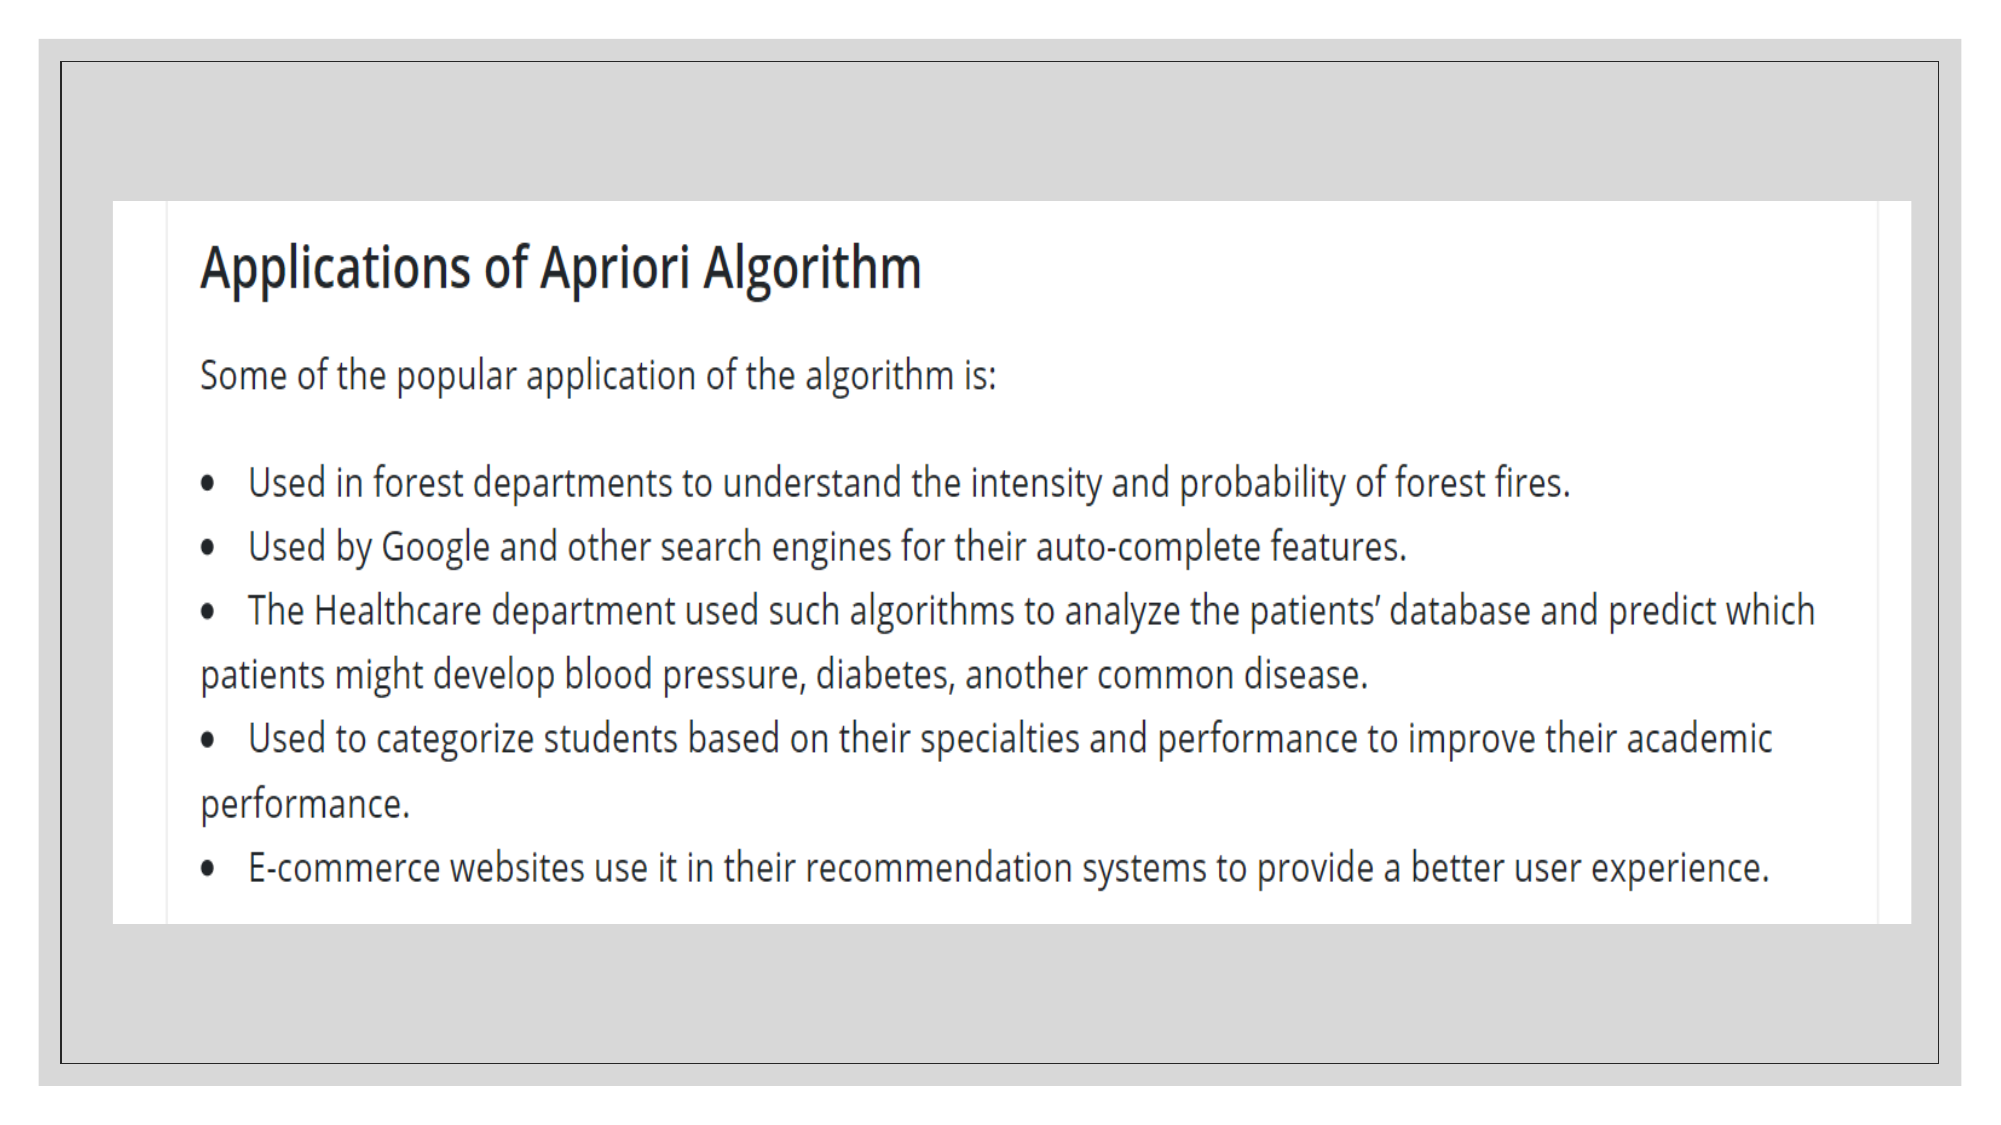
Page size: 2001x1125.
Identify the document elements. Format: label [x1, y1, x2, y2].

picture [112, 201, 1912, 924]
